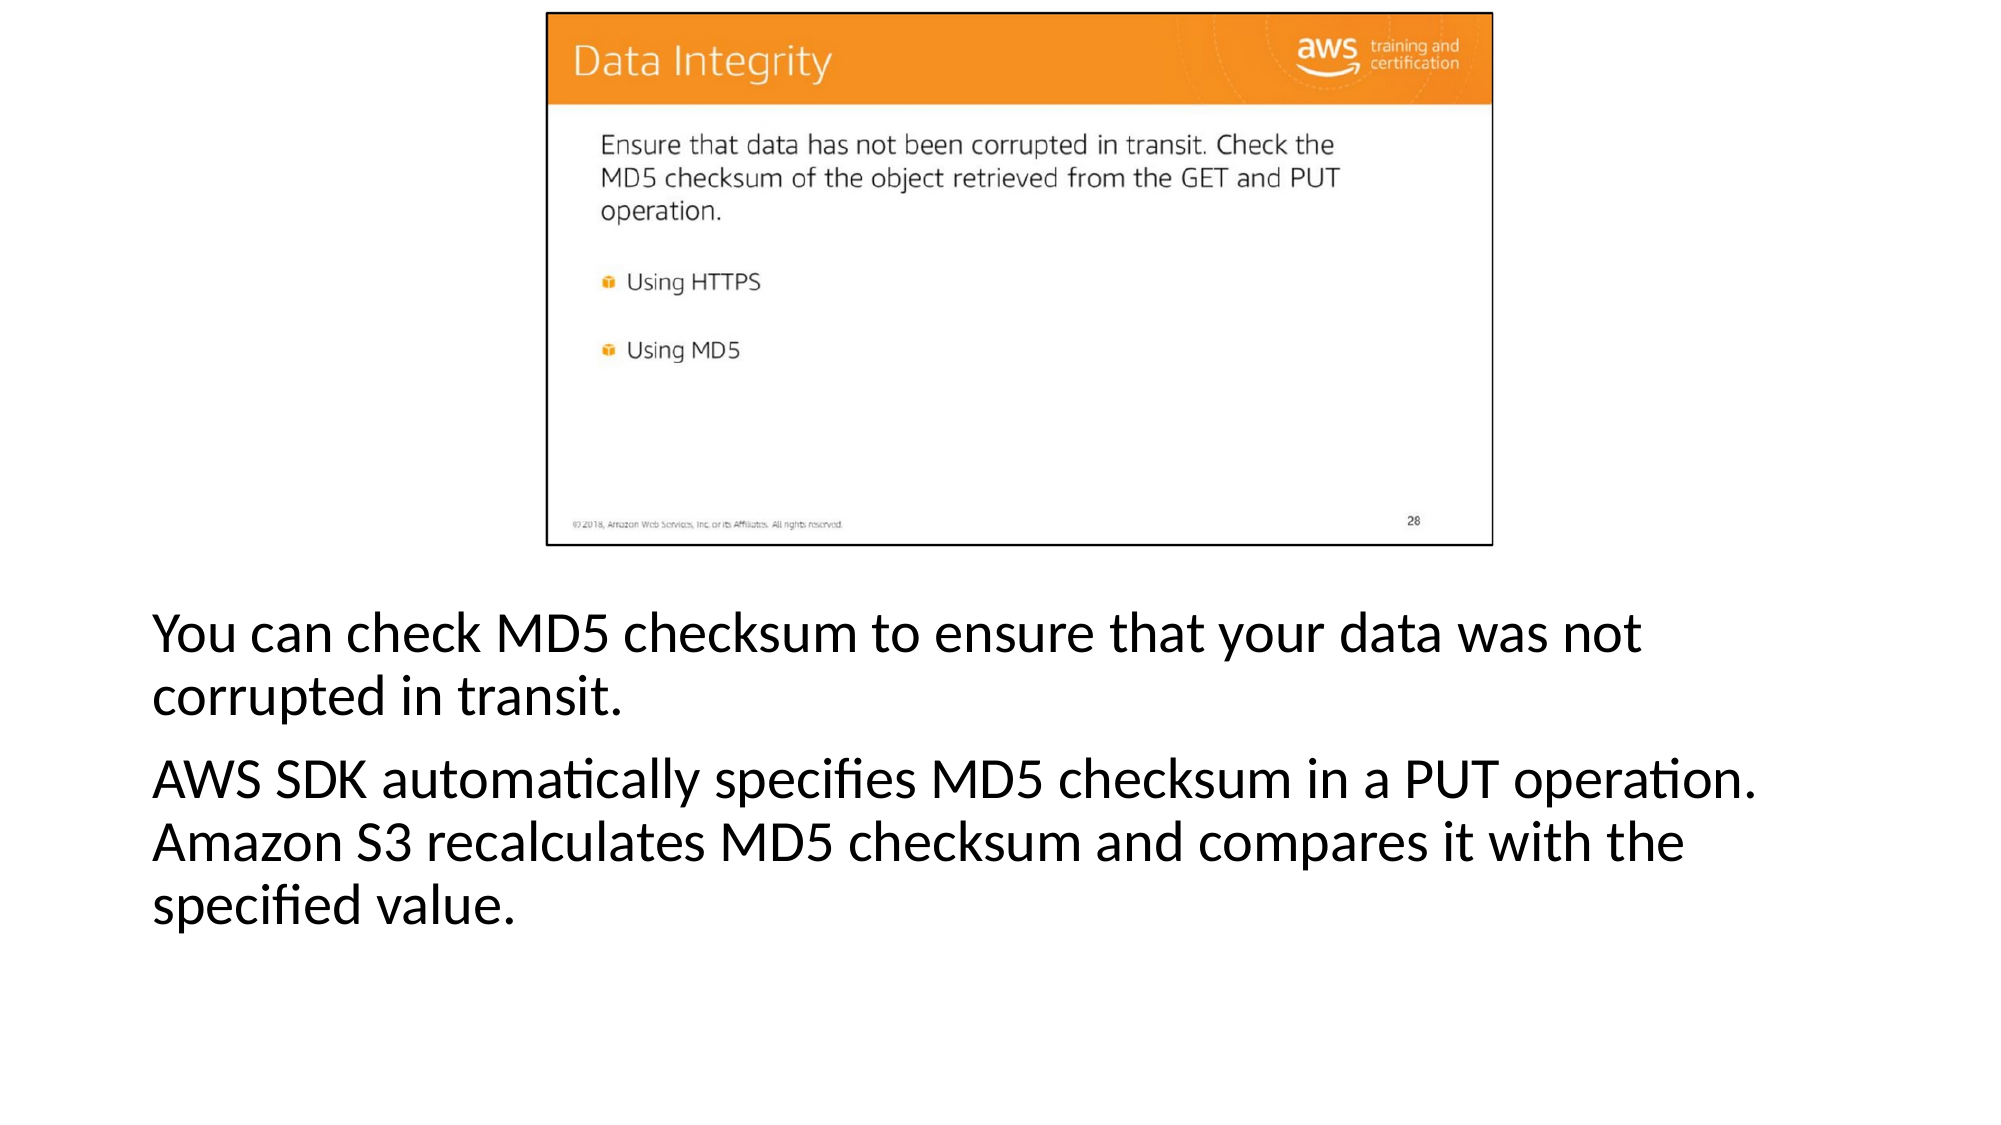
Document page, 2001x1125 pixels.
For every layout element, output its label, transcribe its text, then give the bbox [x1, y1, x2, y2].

picture [544, 9, 1502, 549]
list You can check MD5 checksum to ensure that your data was not corrupted in transit. AWS SDK automatically specifies MD5 checksum in a PUT operation. Amazon S3 recalculates MD5 checksum and compares it with the specified value. [137, 594, 1863, 1066]
